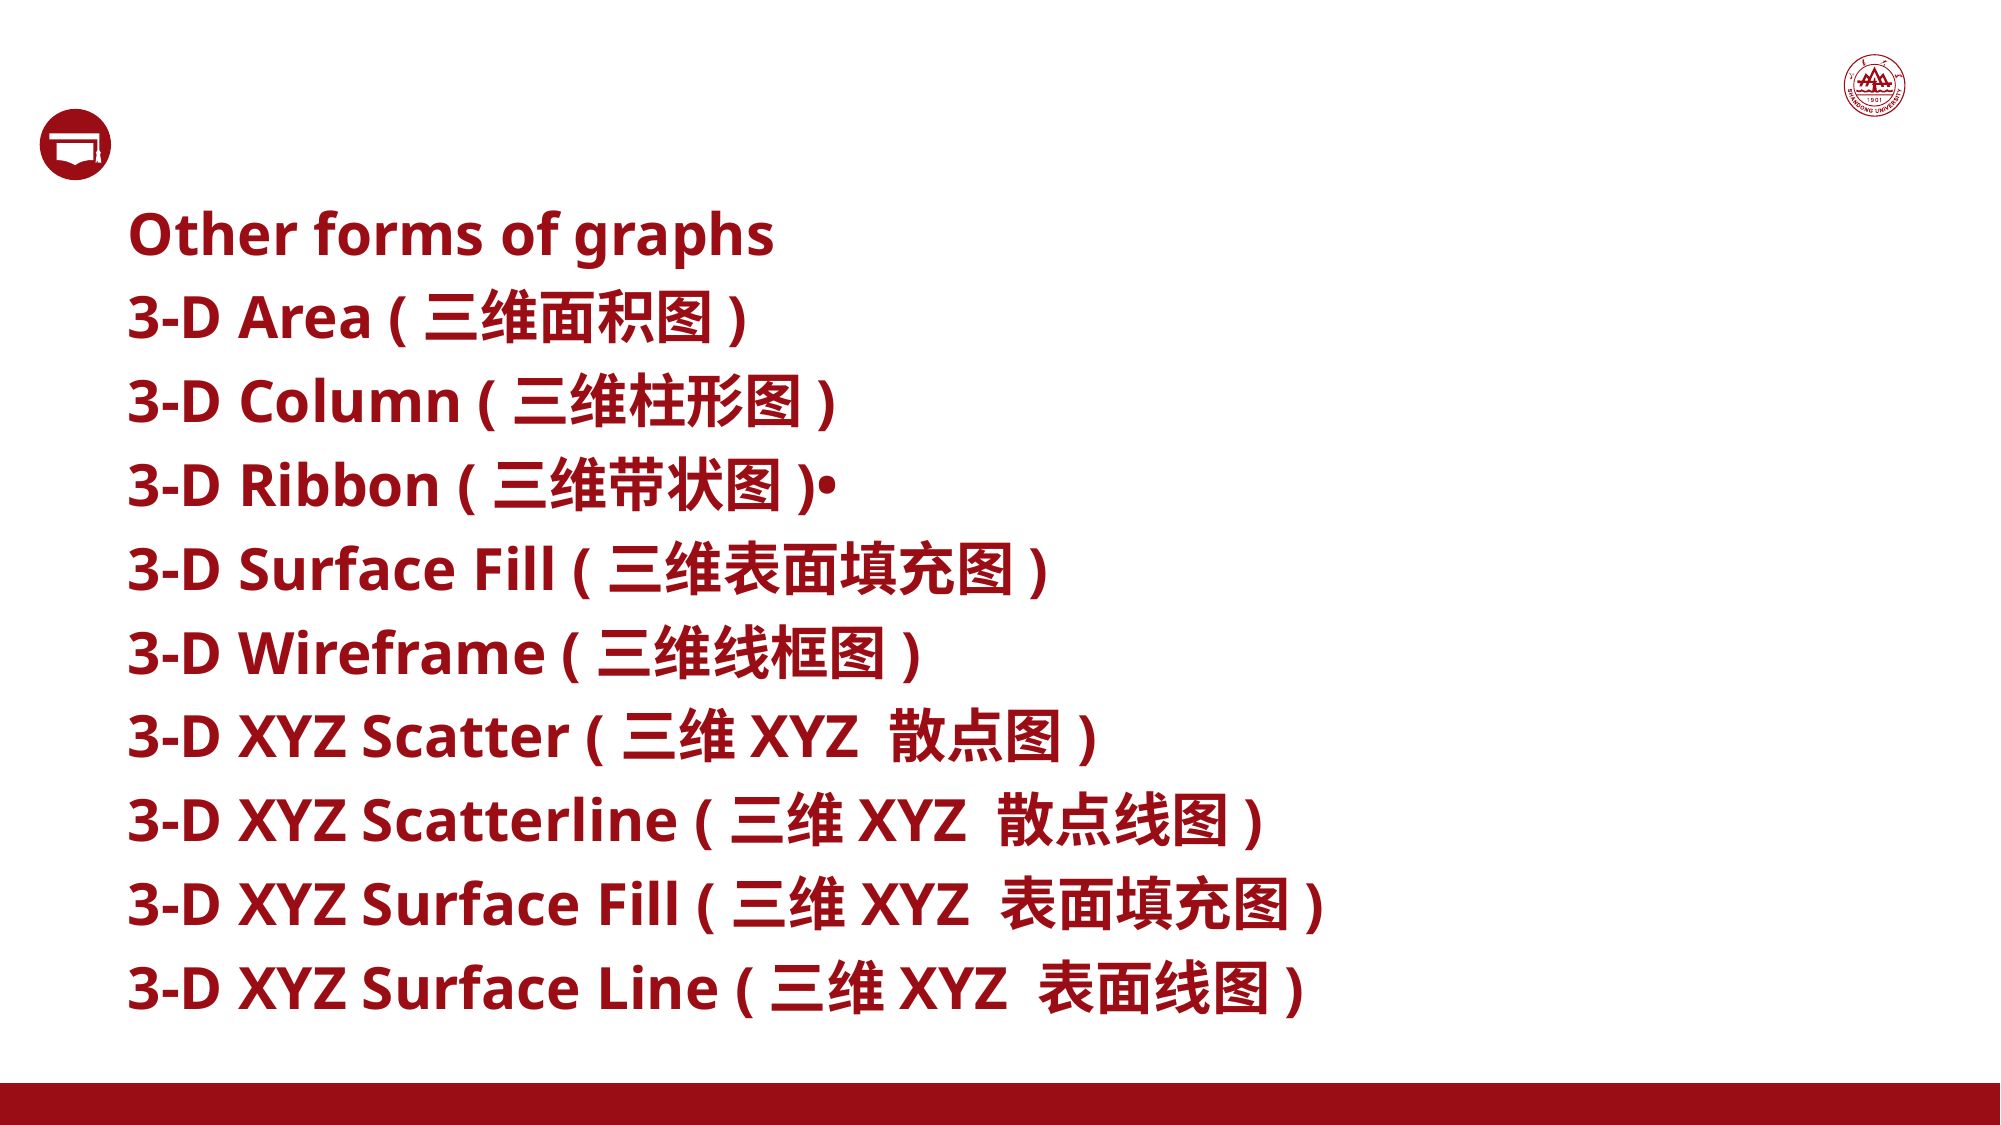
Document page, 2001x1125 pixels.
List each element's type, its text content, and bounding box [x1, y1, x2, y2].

list Other forms of graphs 3-D Area (三维面积图) 3-D Column (三维柱形图) 3-D Ribbon (三维带状图)• 3-D Surface Fill (三维表面填充图) 3-D Wireframe (三维线框图) 3-D XYZ Scatter (三维XYZ 散点图) 3-D XYZ Scatterline (三维XYZ 散点线图) 3-D XYZ Surface Fill (三维XYZ 表面填充图) 3-D XYZ Surface Line (三维XYZ 表面线图) [113, 197, 1534, 1018]
